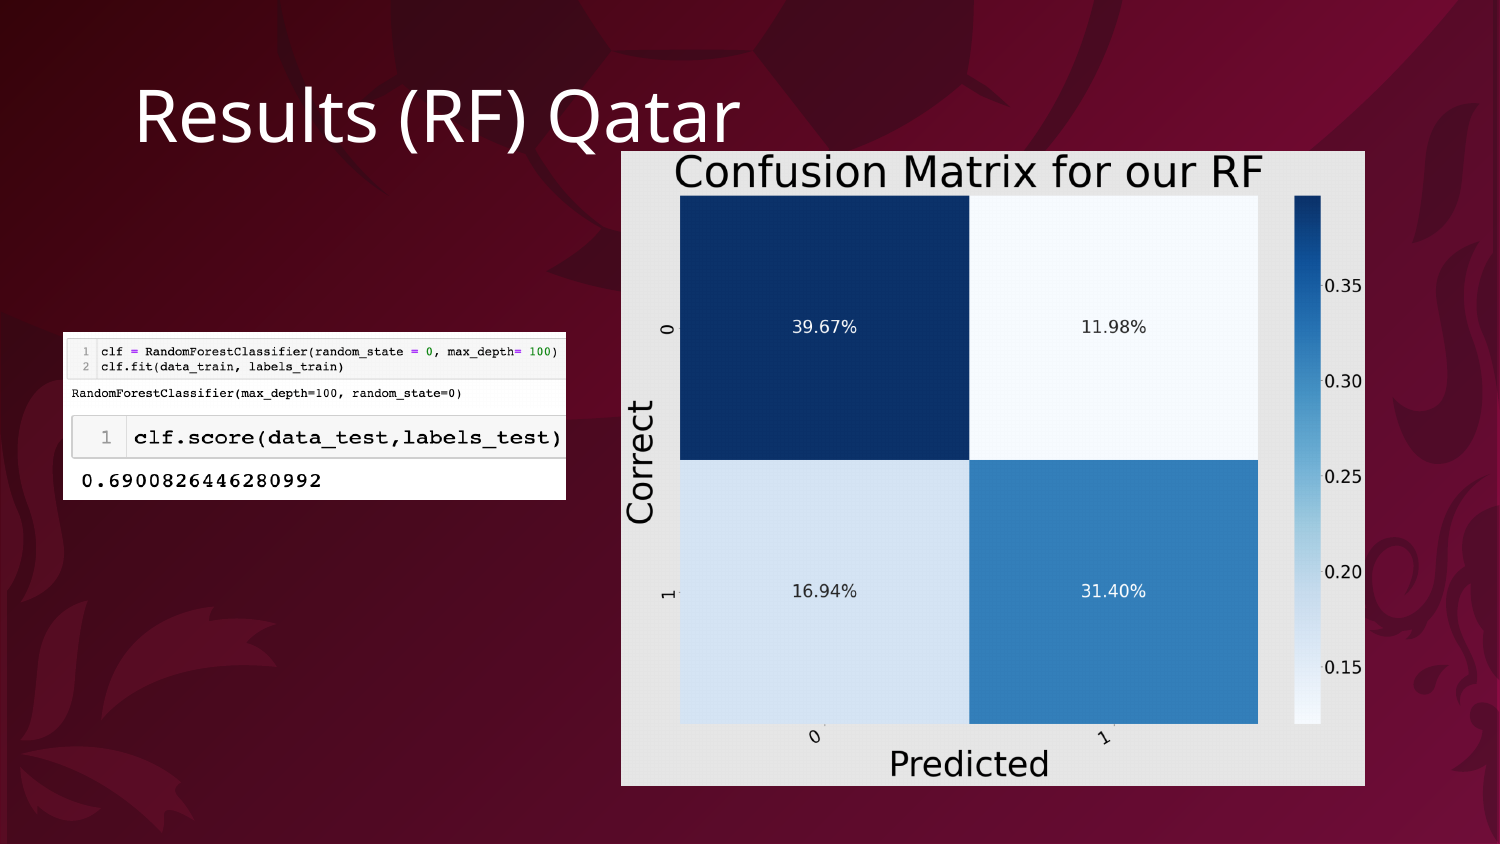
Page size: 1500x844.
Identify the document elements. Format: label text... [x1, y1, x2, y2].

picture [621, 151, 1365, 787]
title Results (RF) Qatar [118, 54, 1382, 160]
picture [62, 331, 566, 500]
